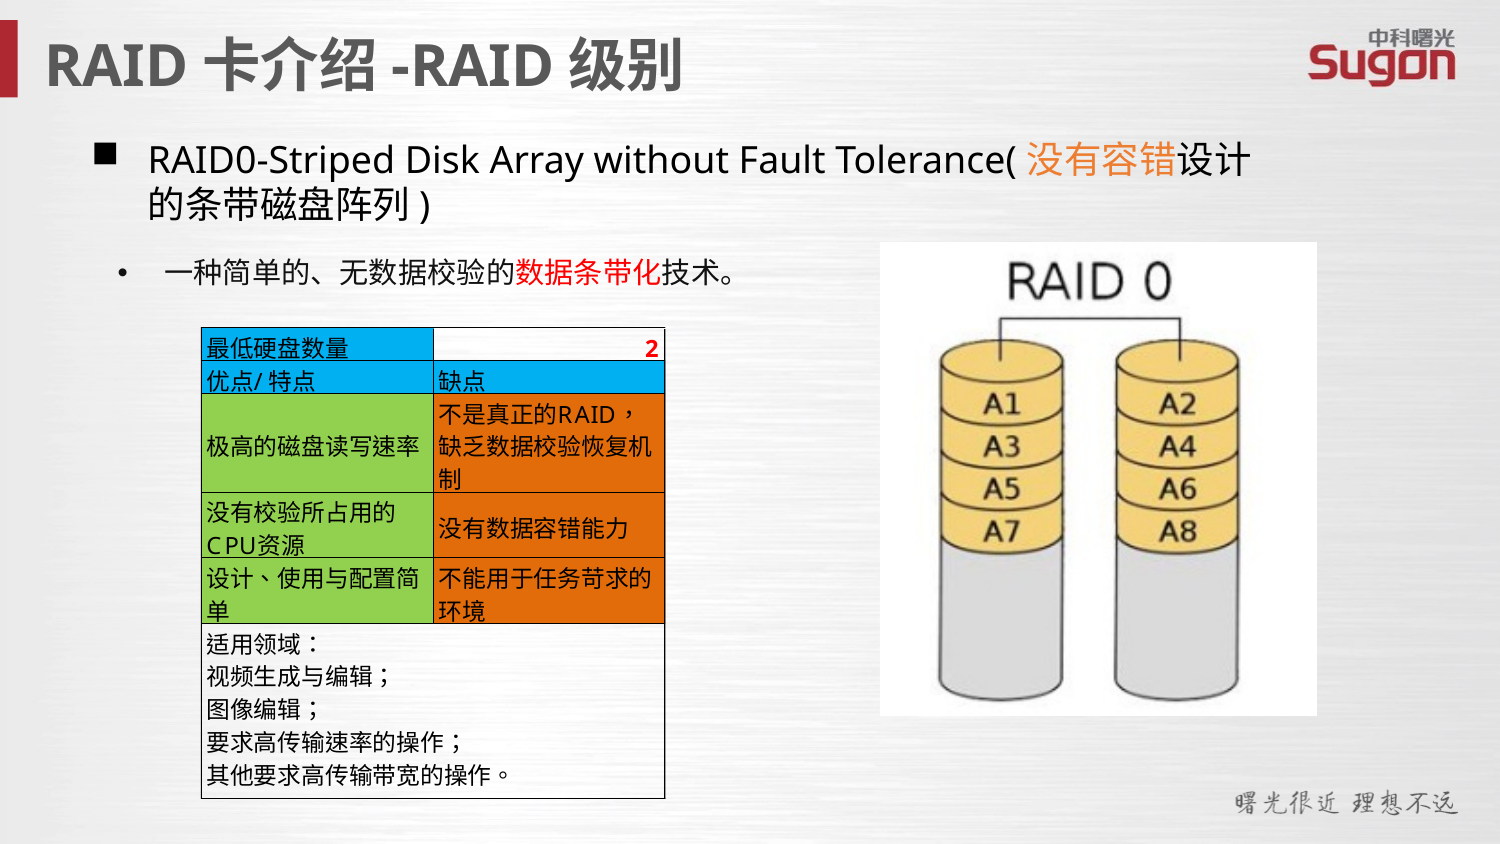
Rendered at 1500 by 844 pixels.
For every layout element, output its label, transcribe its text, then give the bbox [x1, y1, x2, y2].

picture [0, 0, 1500, 844]
text_box 一种简单的、无数据校验的数据条带化技术。 [102, 240, 765, 297]
list RAID卡介绍-RAID级别 [29, 20, 1247, 103]
text_box RAID0-Striped Disk Array without Fault Tolerance(没有容错设计的条带磁盘阵列) [76, 128, 1282, 233]
